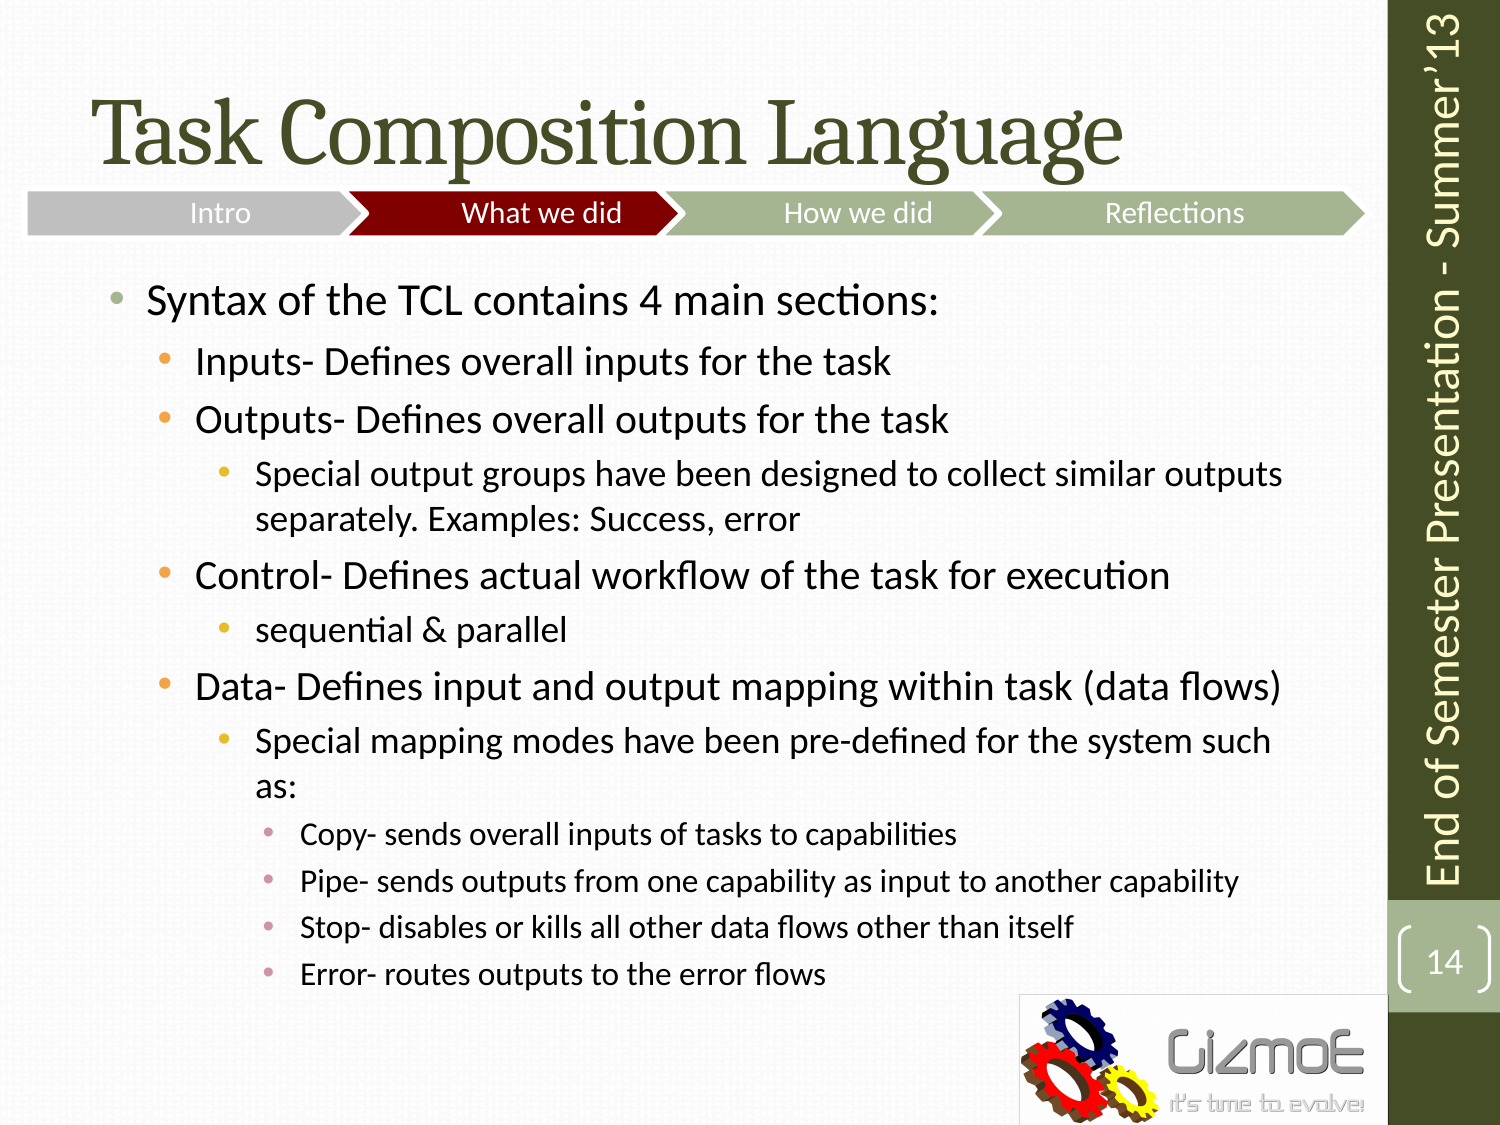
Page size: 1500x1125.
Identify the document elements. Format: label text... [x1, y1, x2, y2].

text_box Syntax of the TCL contains 4 main sections: Inputs- Defines overall inputs for the task Outputs- Defines overall outputs for the task Special output groups have been designed to collect similar outputs separately. Examples: Success, error Control- Defines actual workflow of the task for execution sequential & parallel Data- Defines input and output mapping within task (data flows) Special mapping modes have been pre-defined for the system such as: Copy- sends overall inputs of tasks to capabilities Pipe- sends outputs from one capability as input to another capability Stop- disables or kills all other data flows other than itself Error- routes outputs to the error flows [75, 262, 1325, 1070]
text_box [23, 187, 1371, 240]
slide_number 13 [1397, 925, 1492, 994]
picture [1015, 991, 1392, 1125]
slide_number End of Semester Presentation - Summer’13 [1408, 0, 1469, 904]
text_box Task Composition Language [75, 74, 1371, 179]
